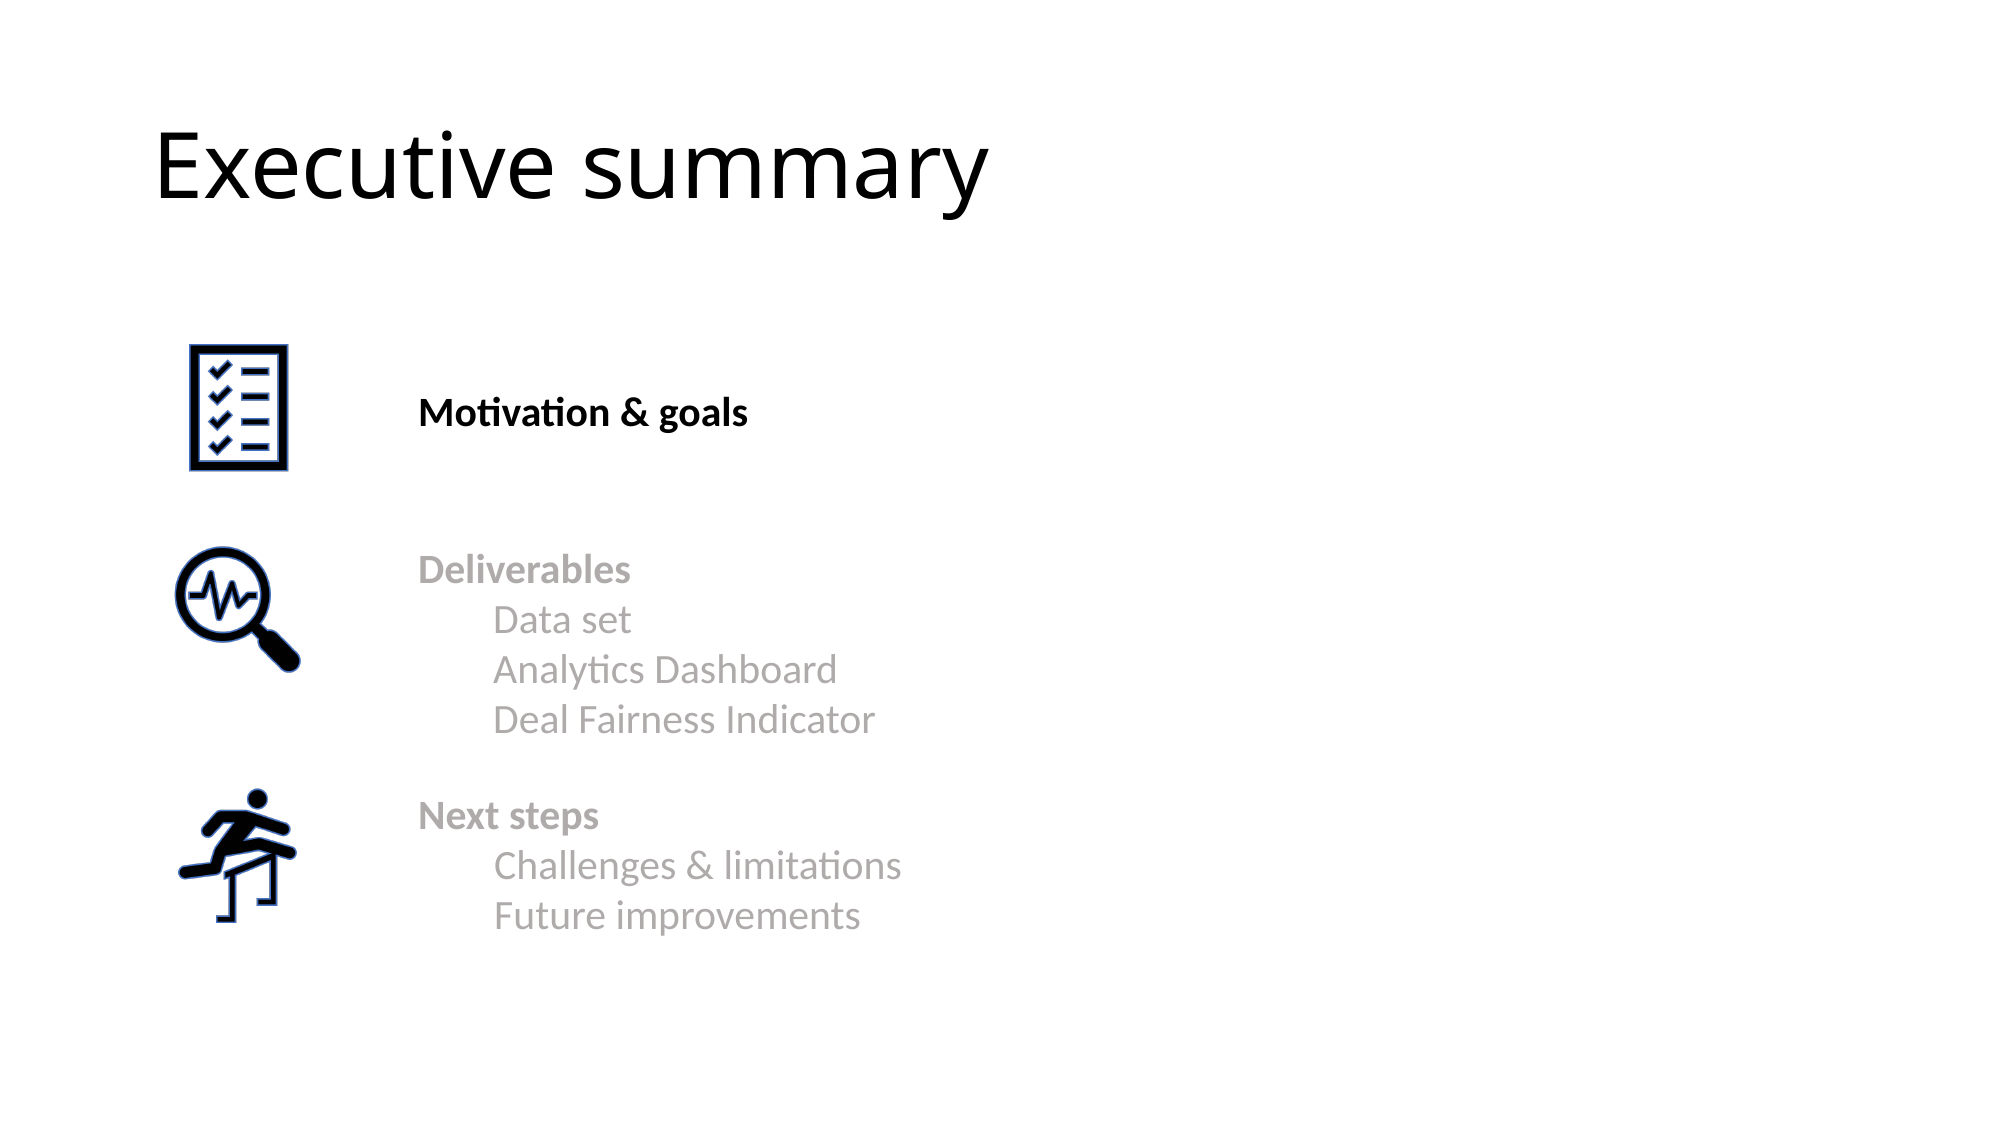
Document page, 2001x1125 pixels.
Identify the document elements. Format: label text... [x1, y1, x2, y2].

picture [163, 534, 314, 685]
text_box Motivation & goals [403, 377, 1000, 442]
text_box Next steps Challenges & limitations Future improvements [403, 780, 1000, 1045]
picture [163, 332, 314, 483]
title Executive summary [137, 59, 1863, 278]
picture [163, 779, 314, 930]
text_box Deliverables Data set Analytics Dashboard Deal Fairness Indicator [403, 534, 904, 780]
